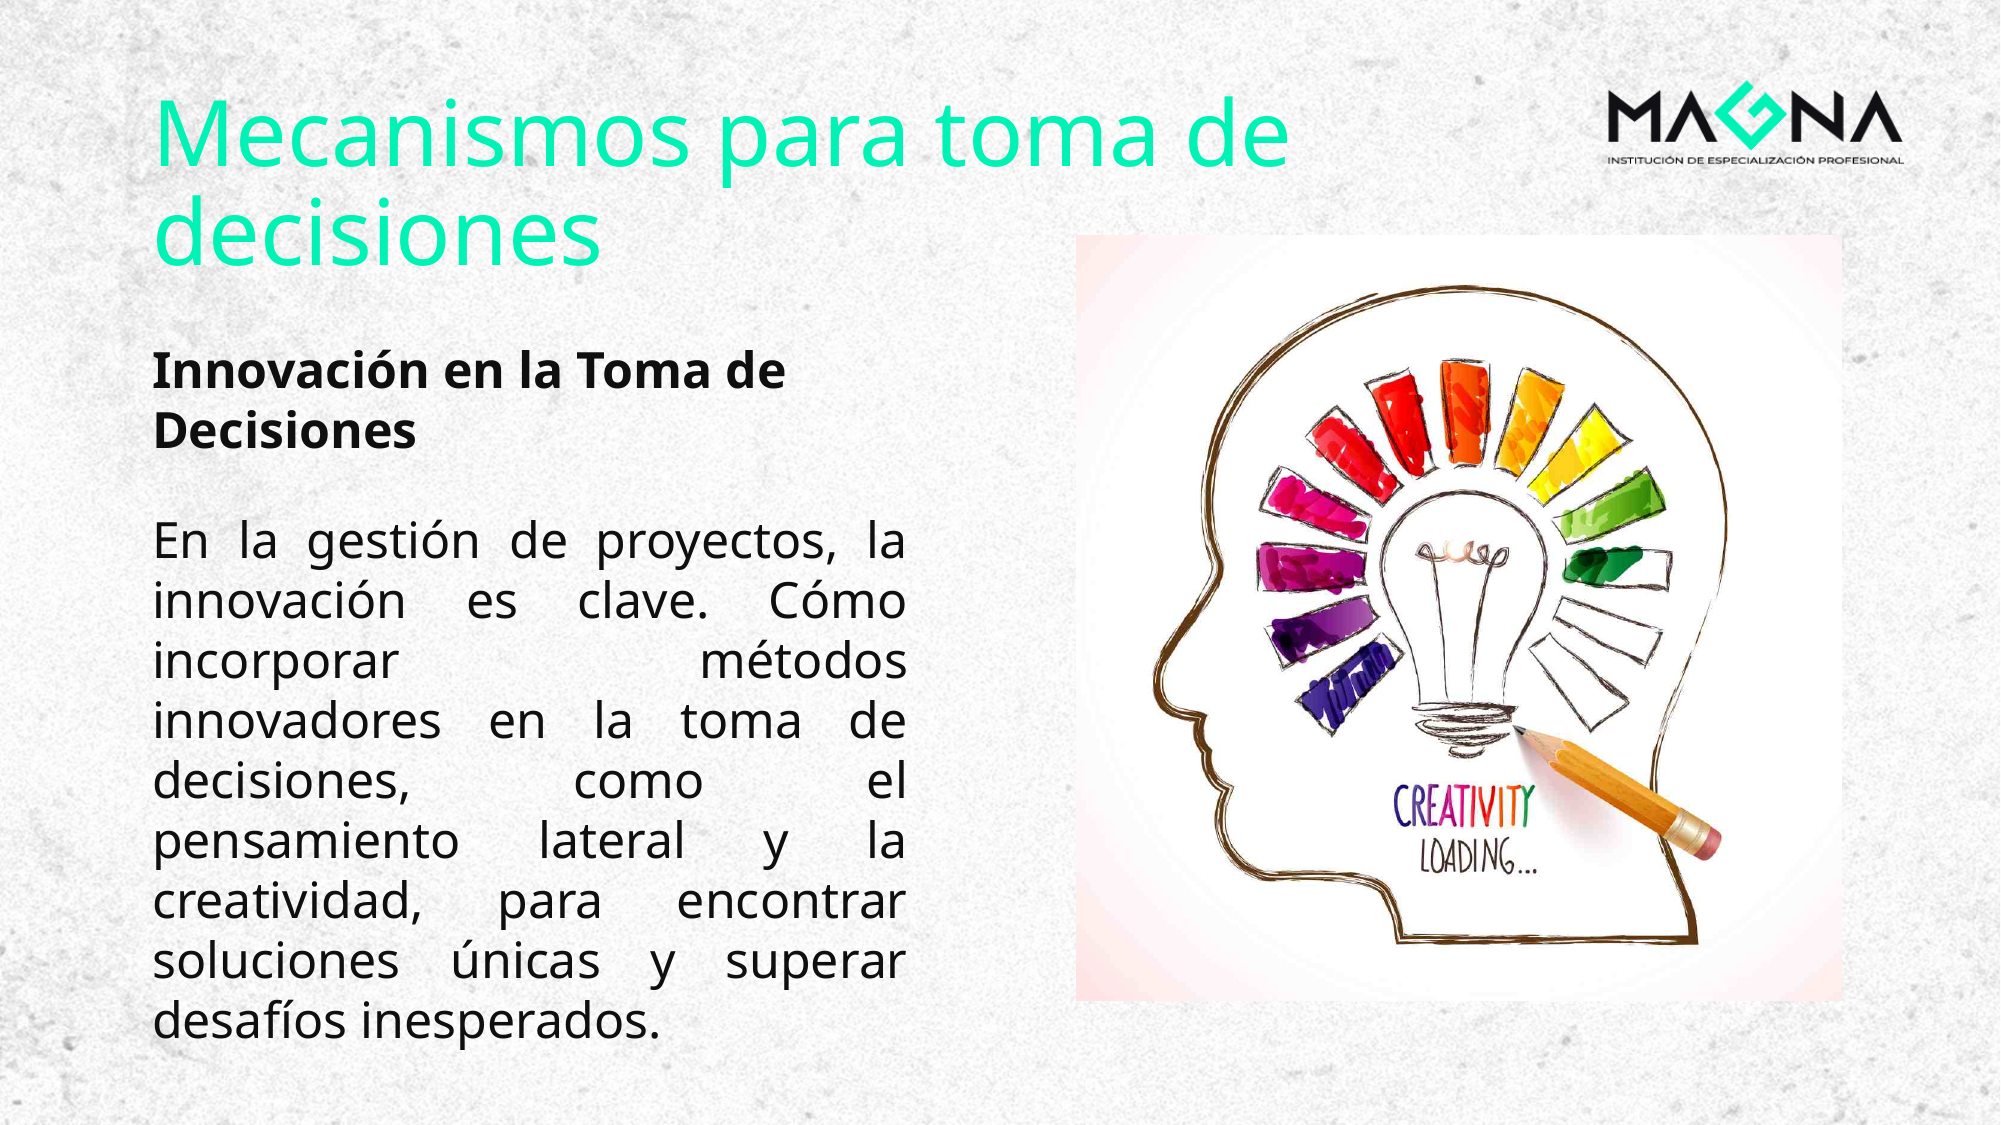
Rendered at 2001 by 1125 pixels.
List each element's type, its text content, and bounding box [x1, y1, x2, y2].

text_box Innovación en la Toma de Decisiones En la gestión de proyectos, la innovación es clave. Cómo incorporar métodos innovadores en la toma de decisiones, como el pensamiento lateral y la creatividad, para encontrar soluciones únicas y superar desafíos inesperados. [137, 331, 923, 1057]
title Mecanismos para toma de decisiones [137, 59, 1598, 313]
picture [0, 0, 2001, 1125]
